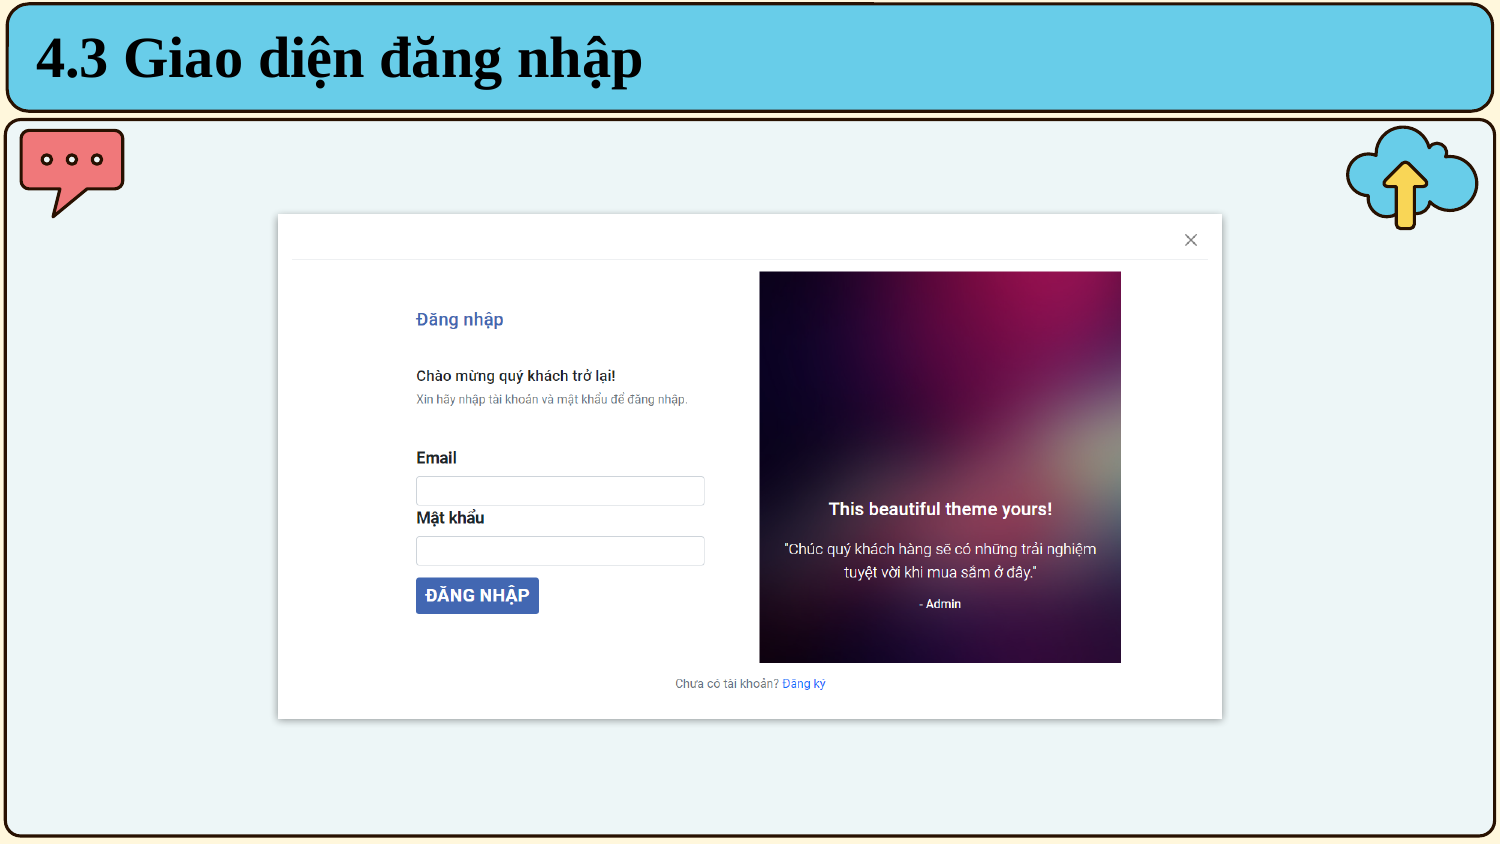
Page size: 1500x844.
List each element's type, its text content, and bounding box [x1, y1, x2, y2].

text_box [7, 3, 1493, 112]
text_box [1347, 126, 1483, 229]
picture [291, 228, 1209, 705]
title 4.3 Giao diện đăng nhập [21, 3, 1448, 101]
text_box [20, 130, 123, 218]
